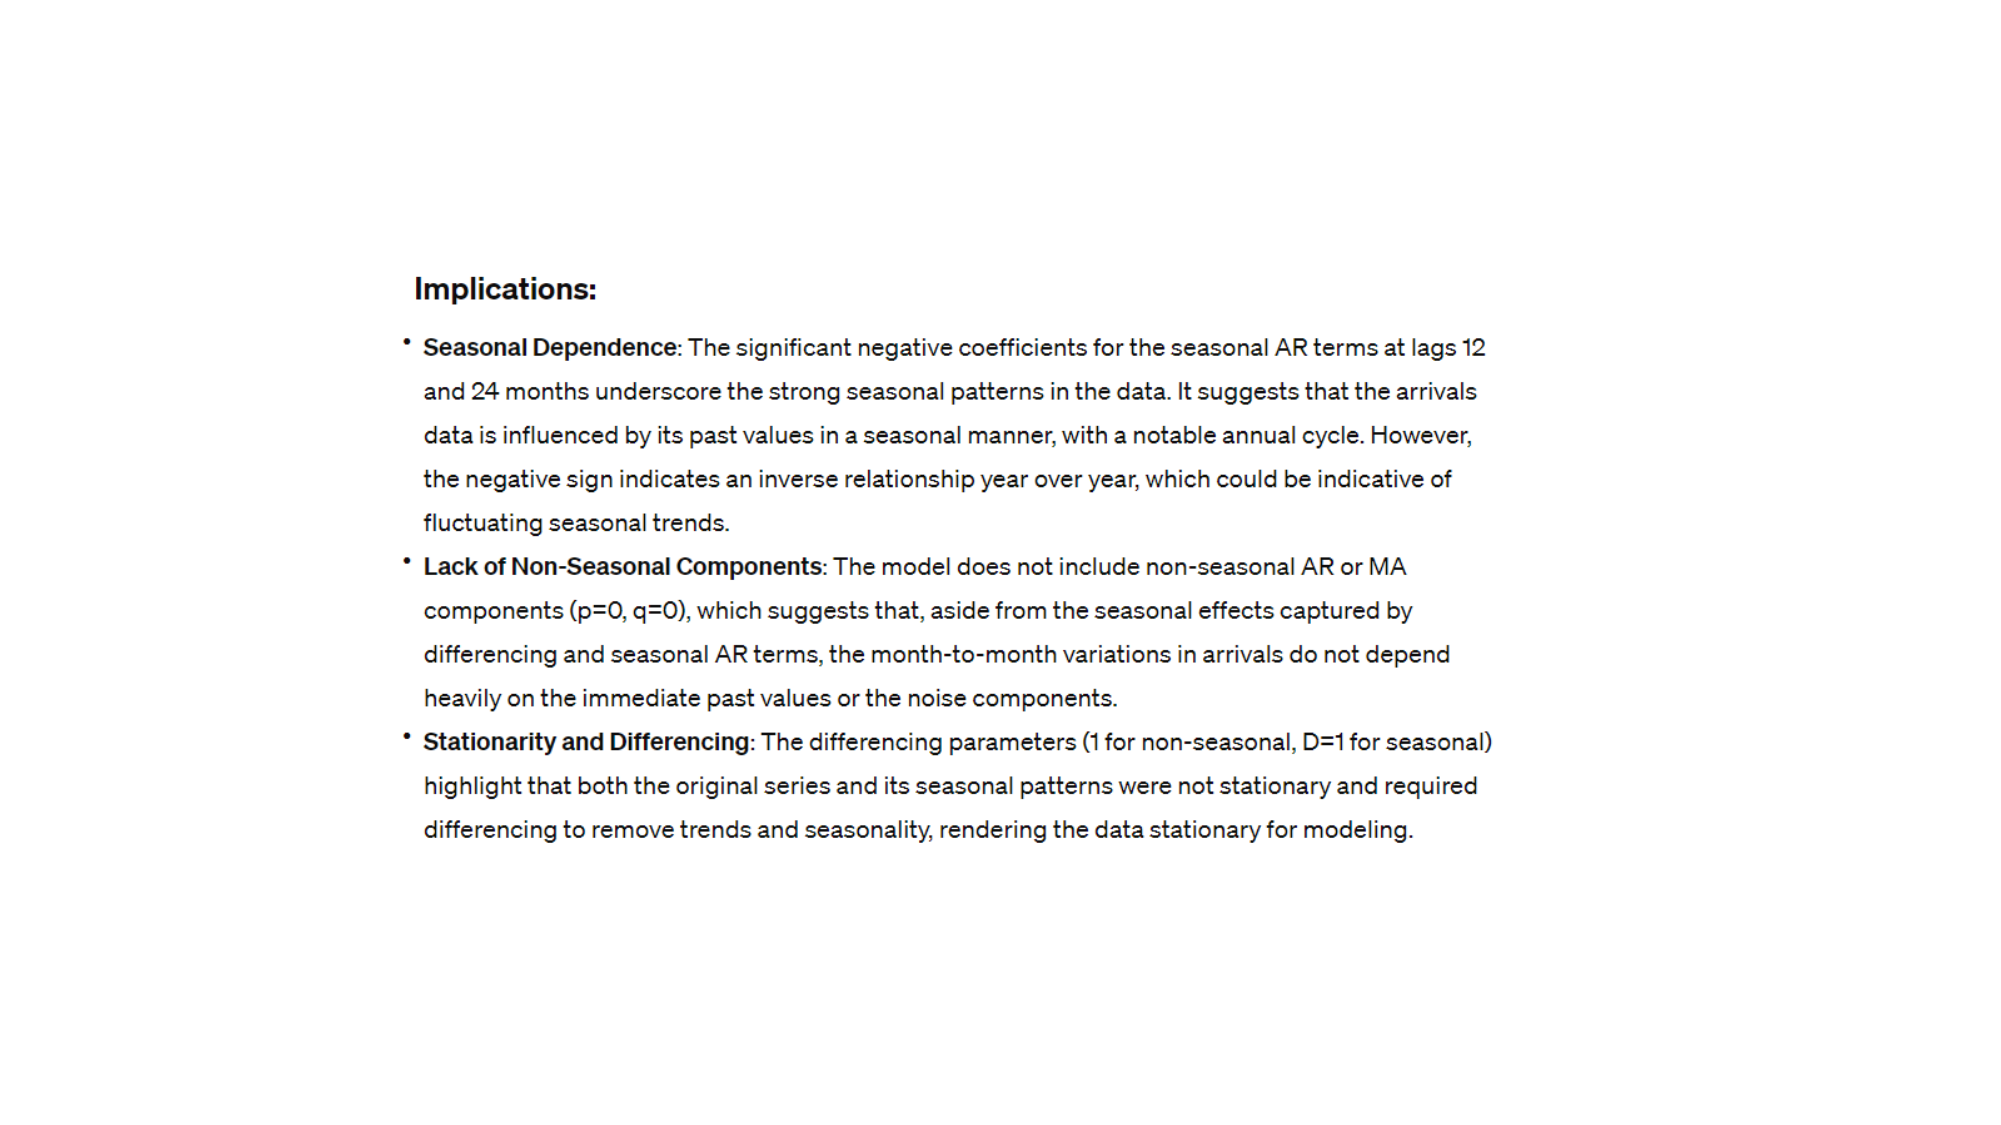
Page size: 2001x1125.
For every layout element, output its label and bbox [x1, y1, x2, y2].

picture [395, 262, 1605, 863]
